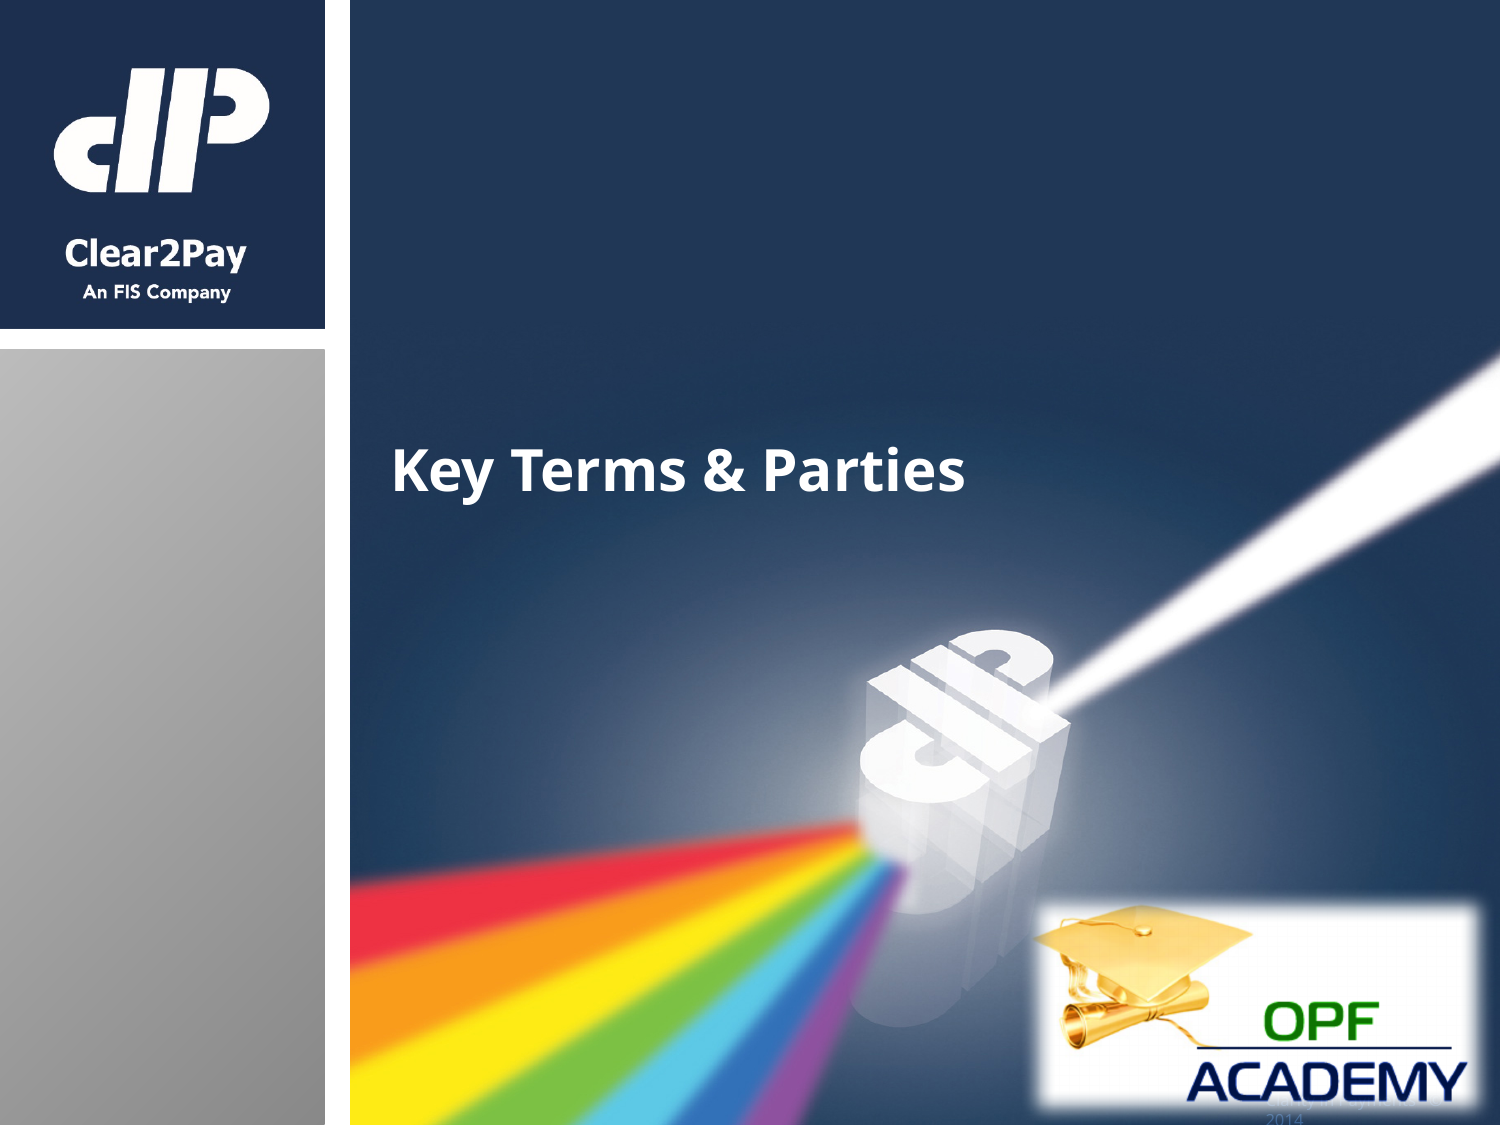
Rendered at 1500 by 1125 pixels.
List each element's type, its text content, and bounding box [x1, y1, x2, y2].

title Key Terms & Parties [375, 398, 1439, 582]
picture [1276, 1115, 1281, 1125]
picture [0, 0, 325, 329]
picture [350, 0, 1500, 1125]
